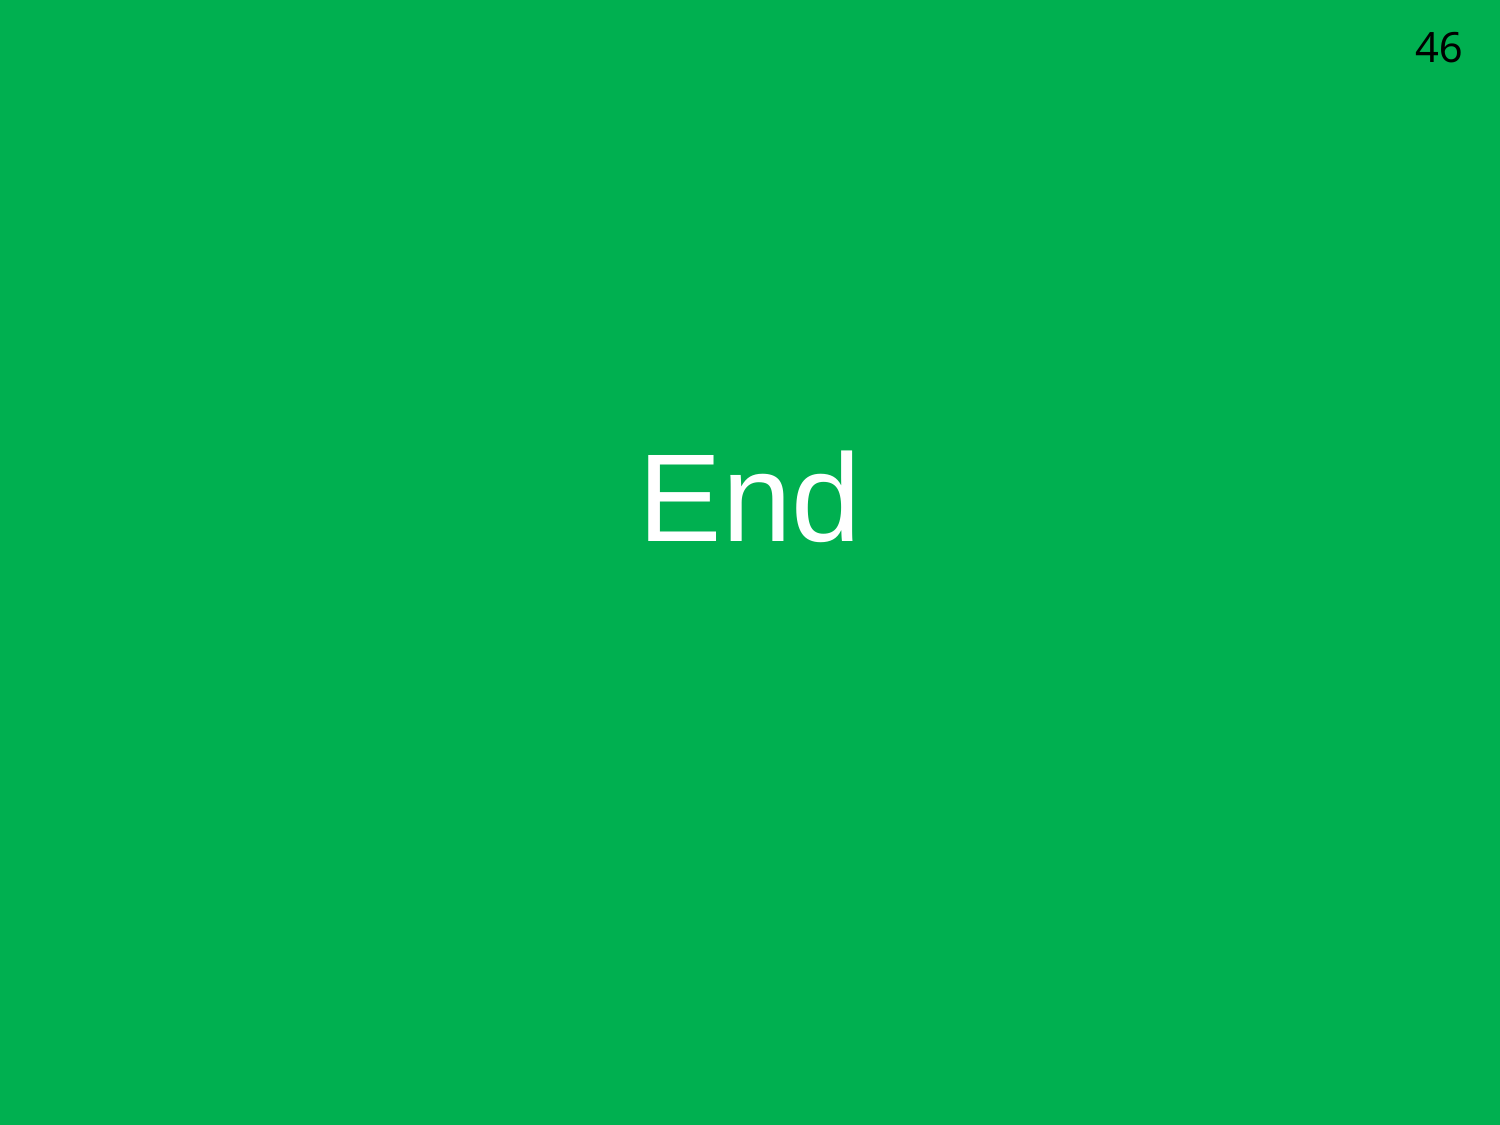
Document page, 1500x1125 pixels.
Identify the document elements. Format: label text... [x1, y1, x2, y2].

slide_number 46 [1332, 19, 1478, 80]
title End [112, 184, 1388, 576]
